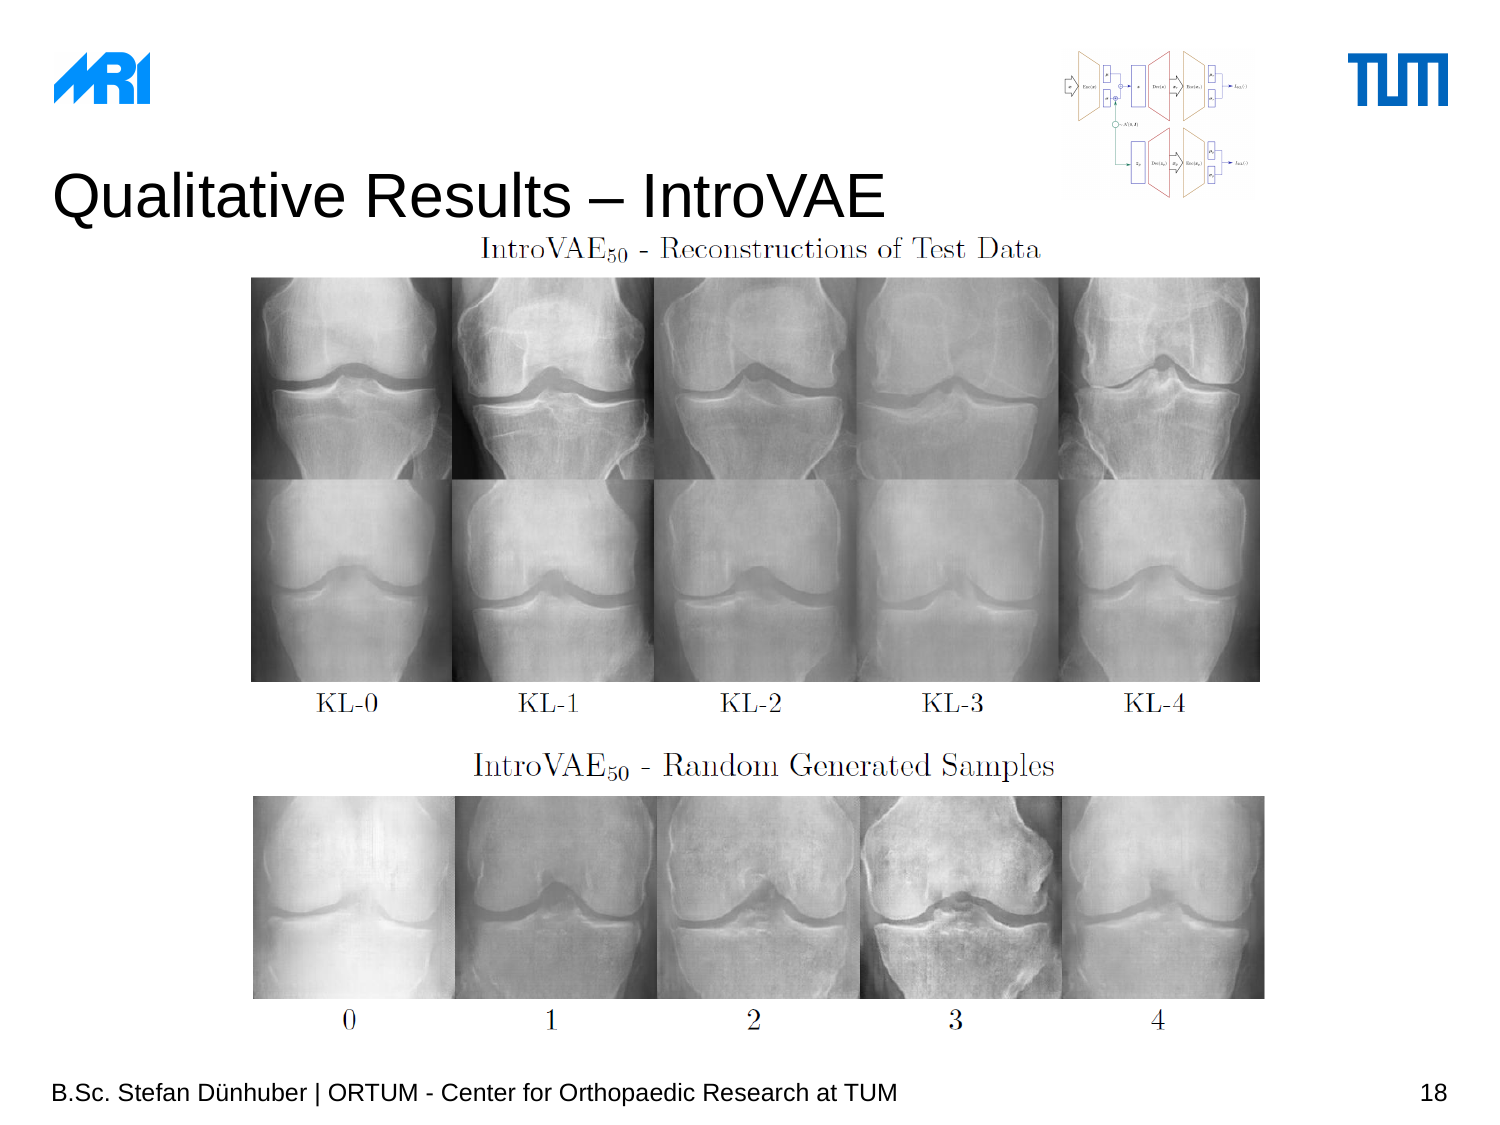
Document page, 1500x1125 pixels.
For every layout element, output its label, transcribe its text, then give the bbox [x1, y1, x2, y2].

title Qualitative Results – IntroVAE [52, 162, 1449, 231]
picture [54, 52, 150, 104]
picture [1061, 47, 1255, 200]
footer B.Sc. Stefan Dünhuber | ORTUM - Center for Orthopaedic Research at TUM [51, 1061, 1112, 1122]
picture [241, 746, 1272, 1037]
slide_number 18 [1112, 1061, 1448, 1122]
picture [241, 232, 1285, 723]
